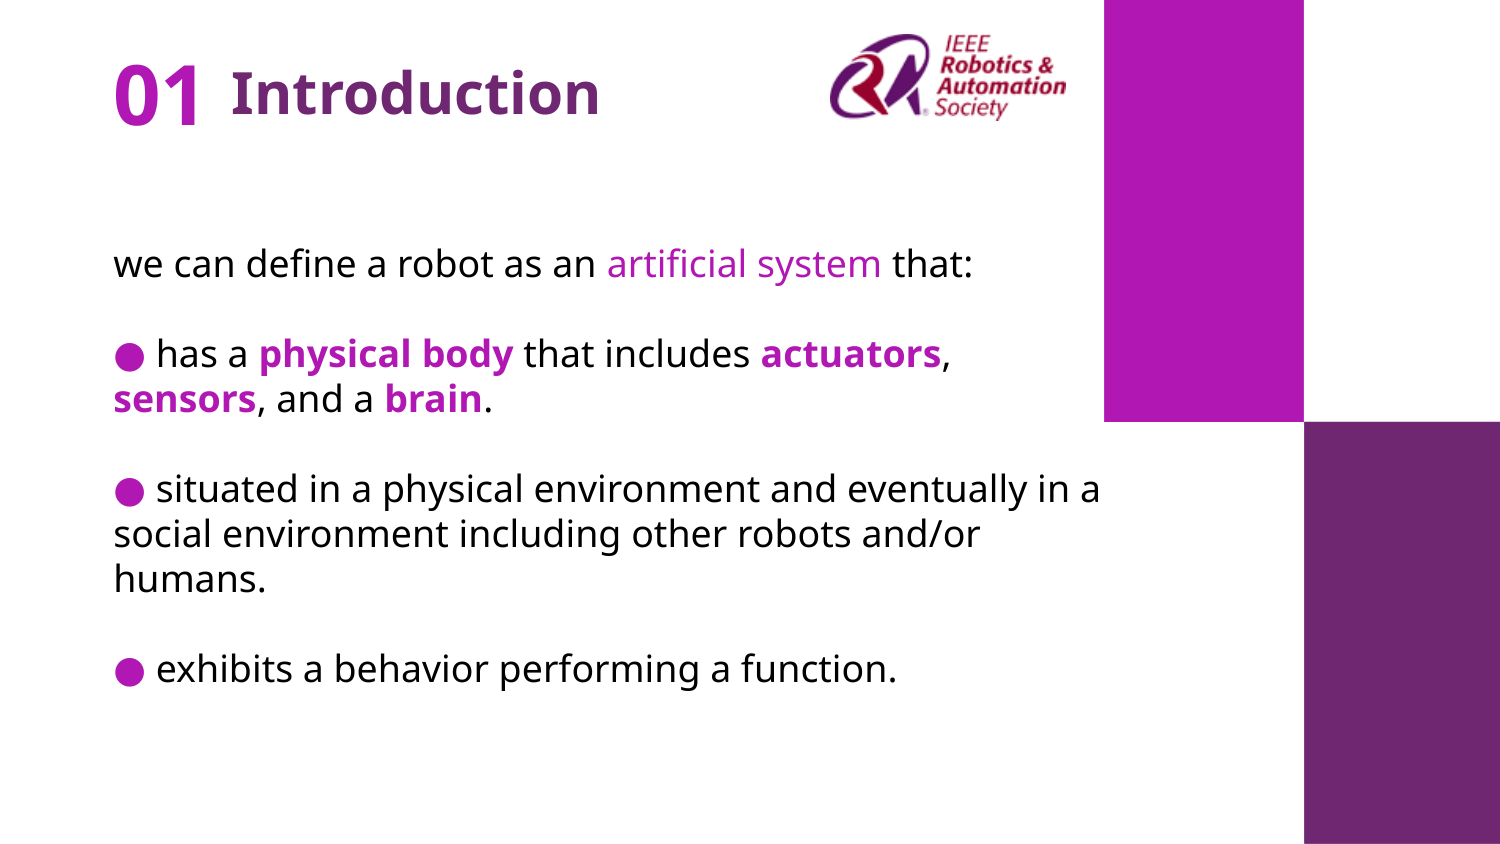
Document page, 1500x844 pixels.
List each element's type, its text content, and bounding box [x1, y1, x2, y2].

text_box Introduction [217, 48, 634, 134]
picture [830, 34, 1066, 121]
text_box [1104, 0, 1304, 422]
text_box [1304, 421, 1500, 844]
text_box we can define a robot as an artificial system that: ● has a physical body that includes actuators, sensors, and a brain. ● situated in a physical environment and eventually in a social environment including other robots and/or humans. ● exhibits a behavior performing a function. [98, 232, 1119, 698]
text_box 01 [98, 34, 294, 149]
